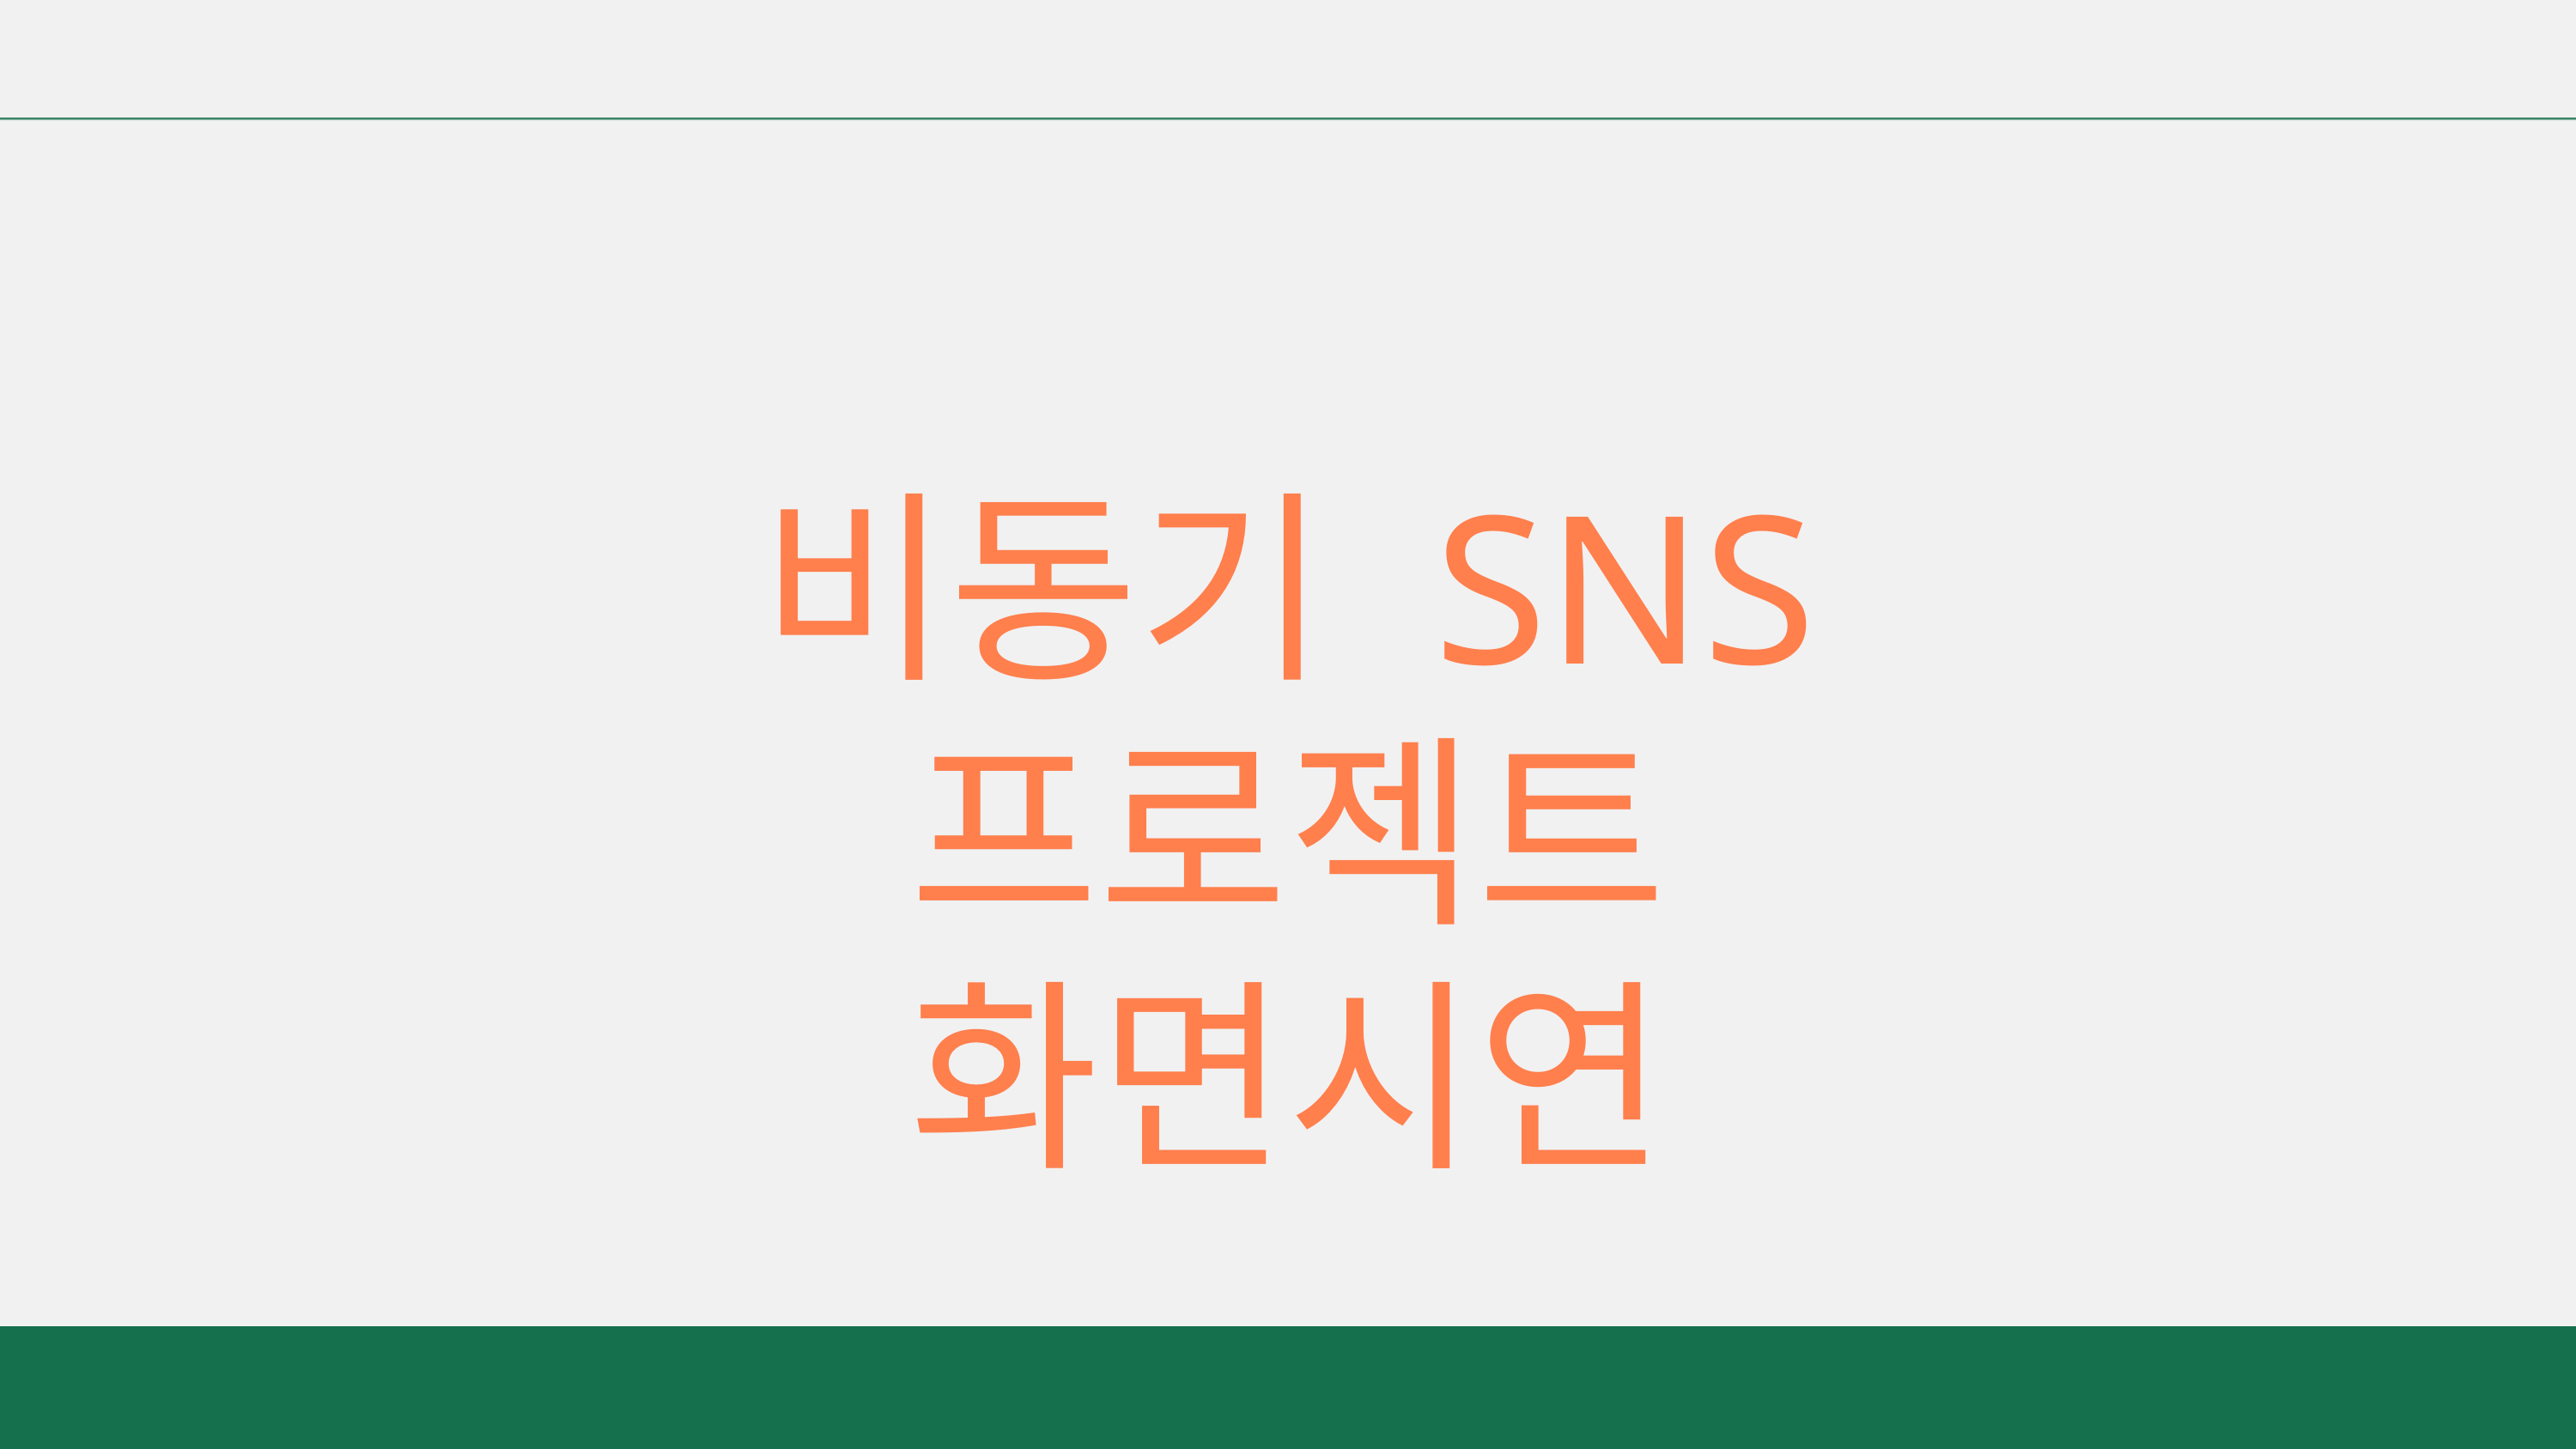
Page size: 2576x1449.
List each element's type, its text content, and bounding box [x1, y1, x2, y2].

text_box 비동기 SNS 프로젝트 화면시연 [365, 468, 2211, 1003]
picture [0, 1326, 2576, 1449]
